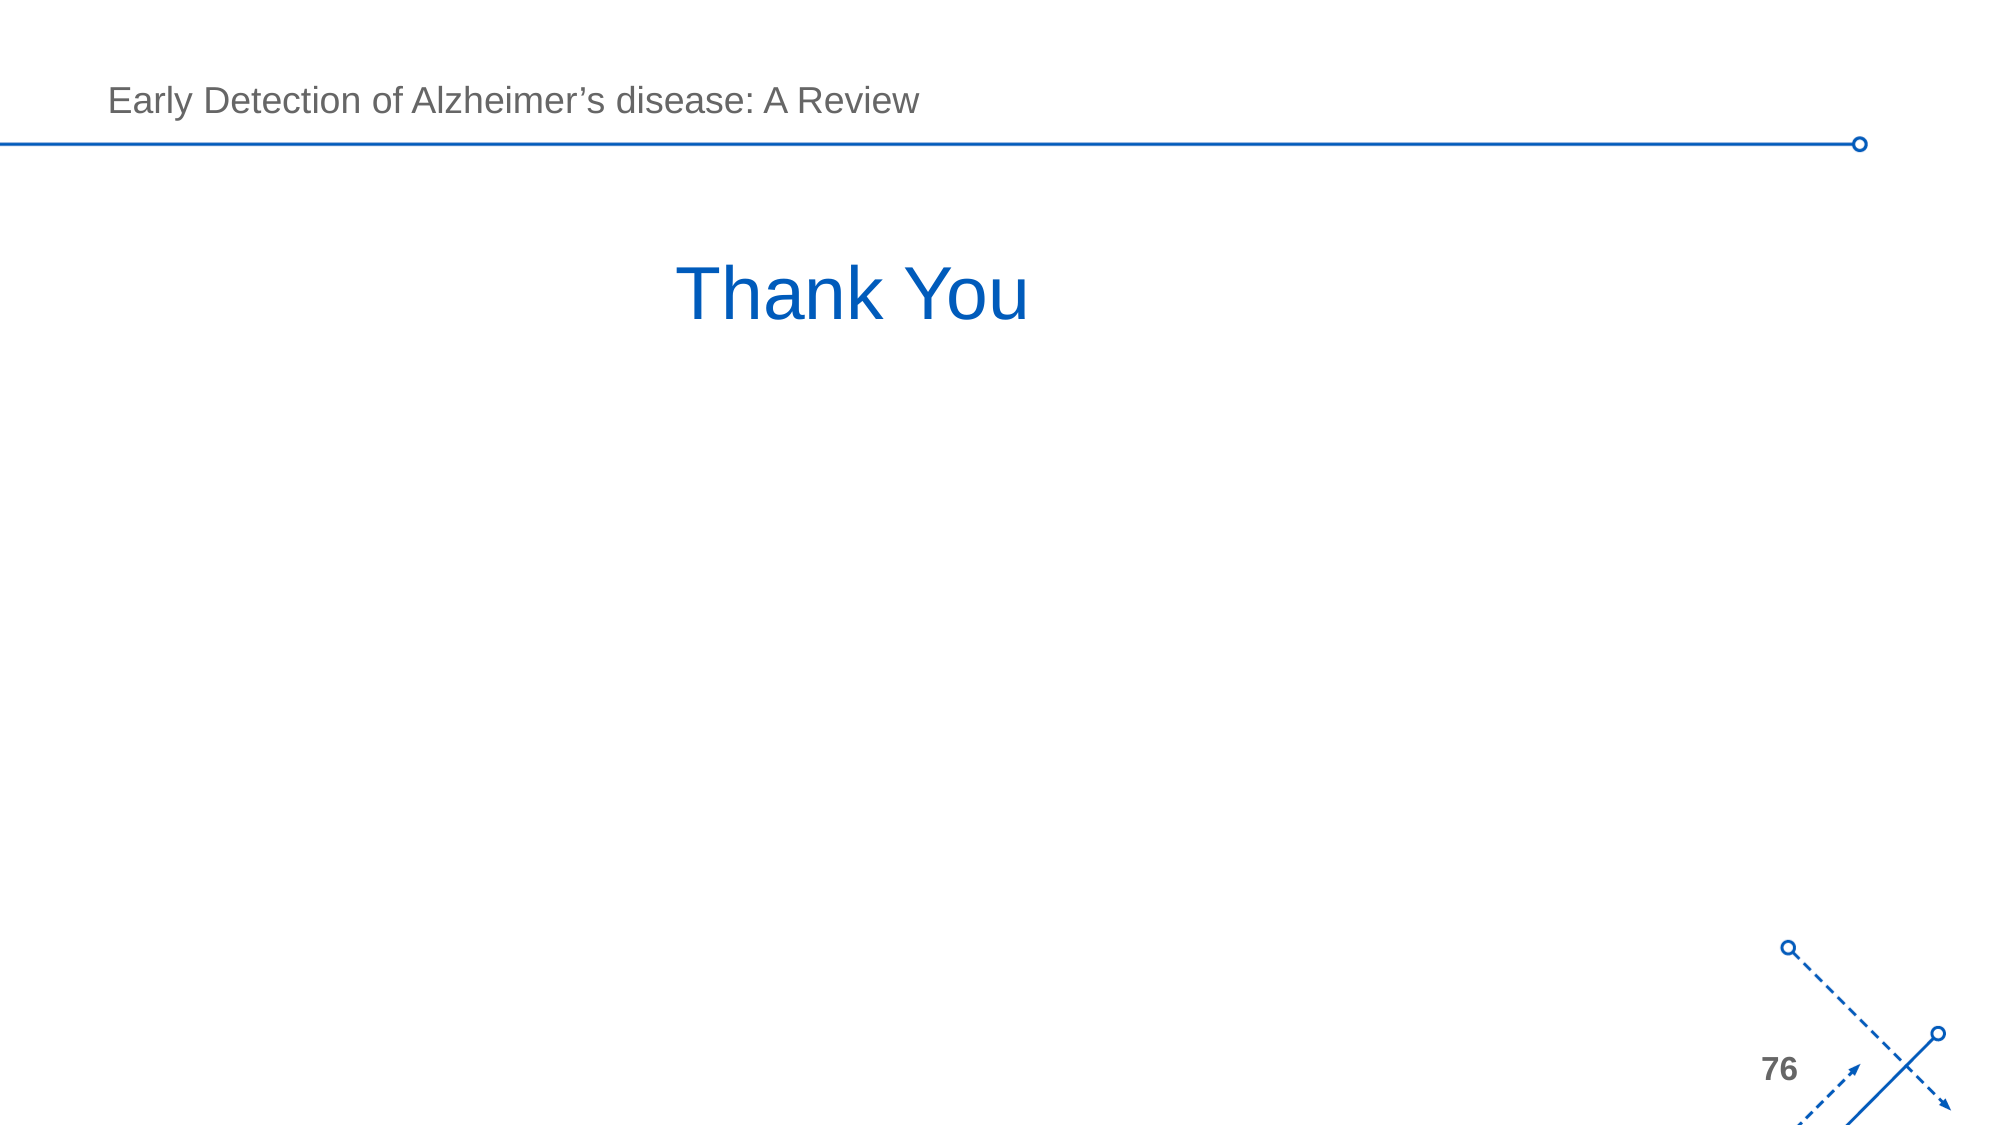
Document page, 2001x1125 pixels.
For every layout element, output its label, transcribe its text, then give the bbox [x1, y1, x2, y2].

title Thank You [93, 246, 1614, 343]
picture [0, 0, 2001, 1125]
